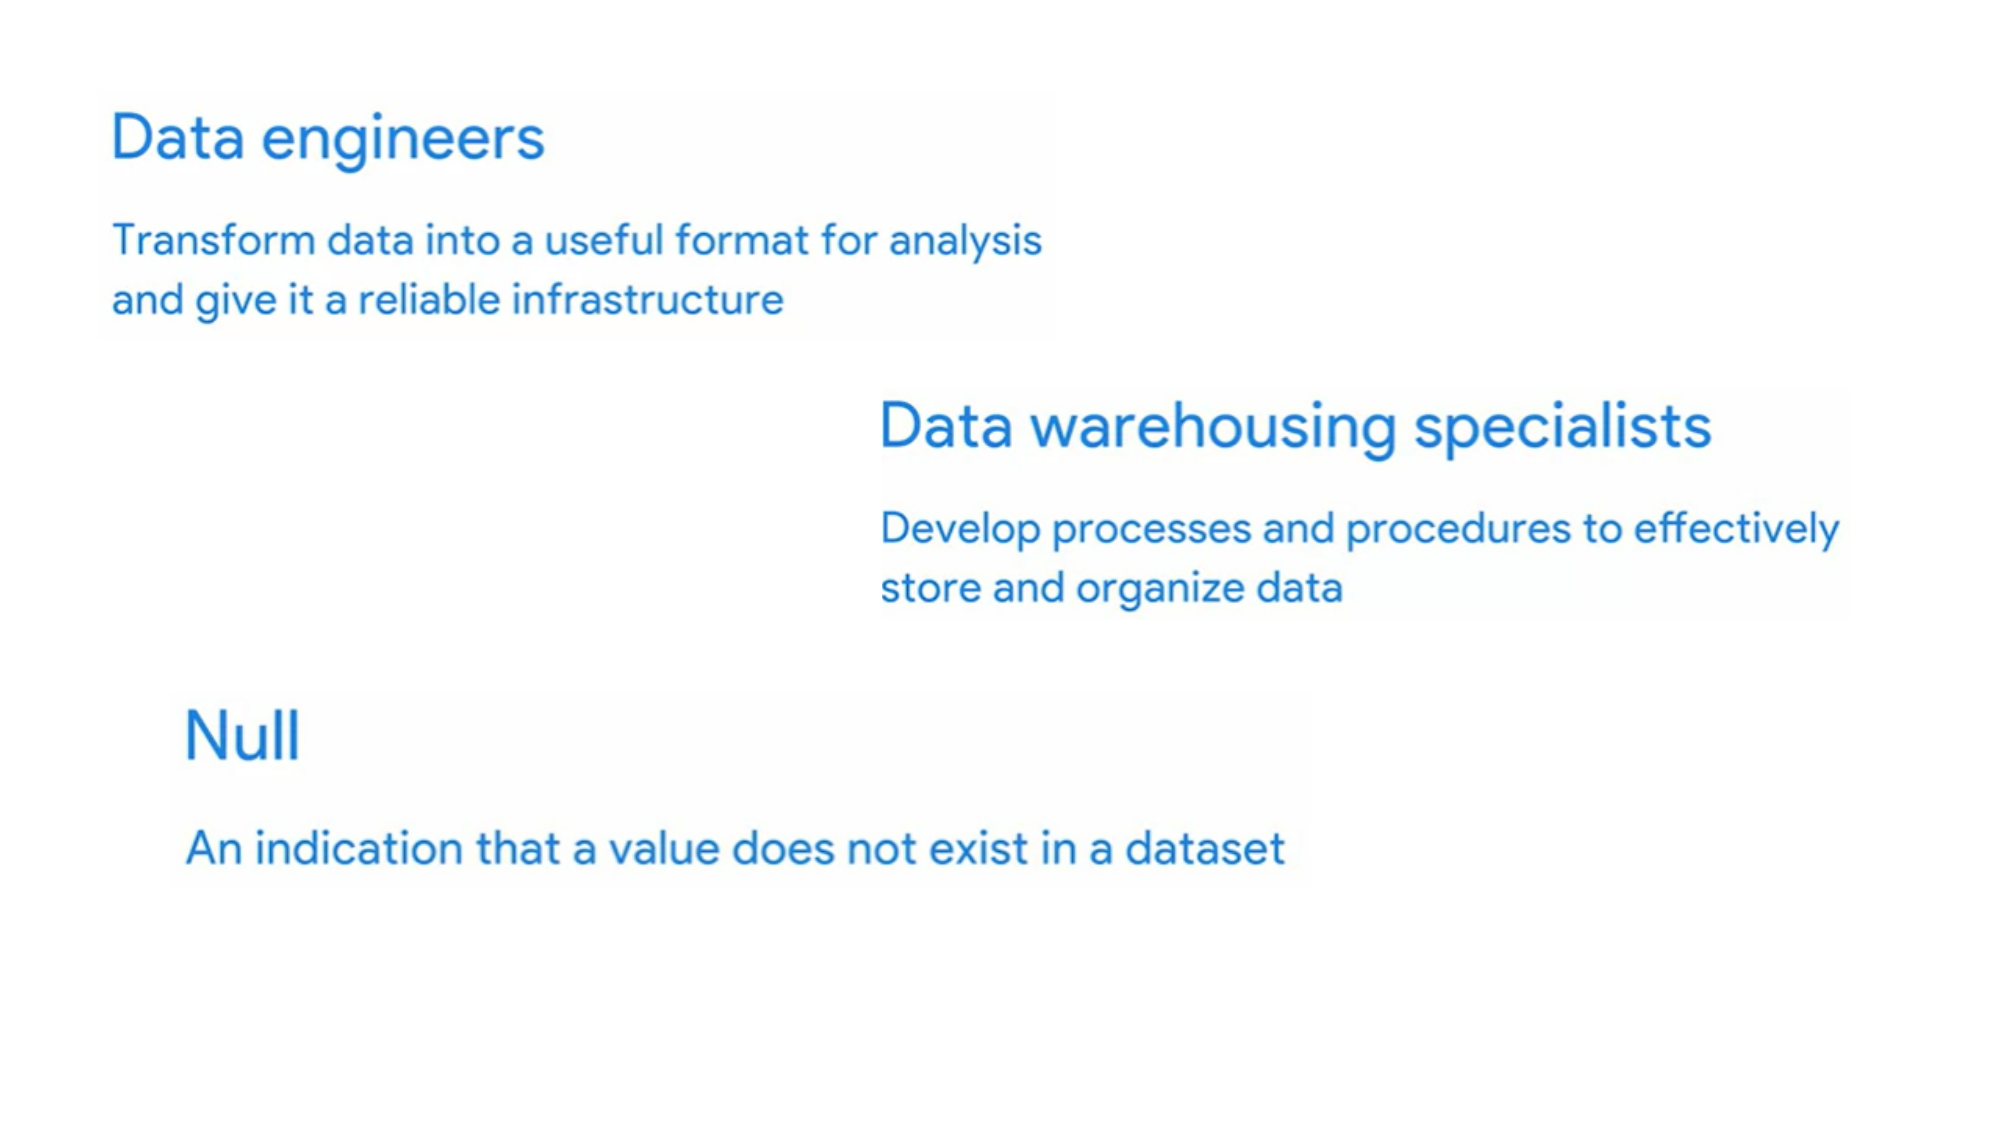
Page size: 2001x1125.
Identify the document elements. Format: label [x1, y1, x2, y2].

picture [98, 90, 1057, 340]
picture [170, 692, 1311, 887]
picture [881, 388, 1851, 620]
